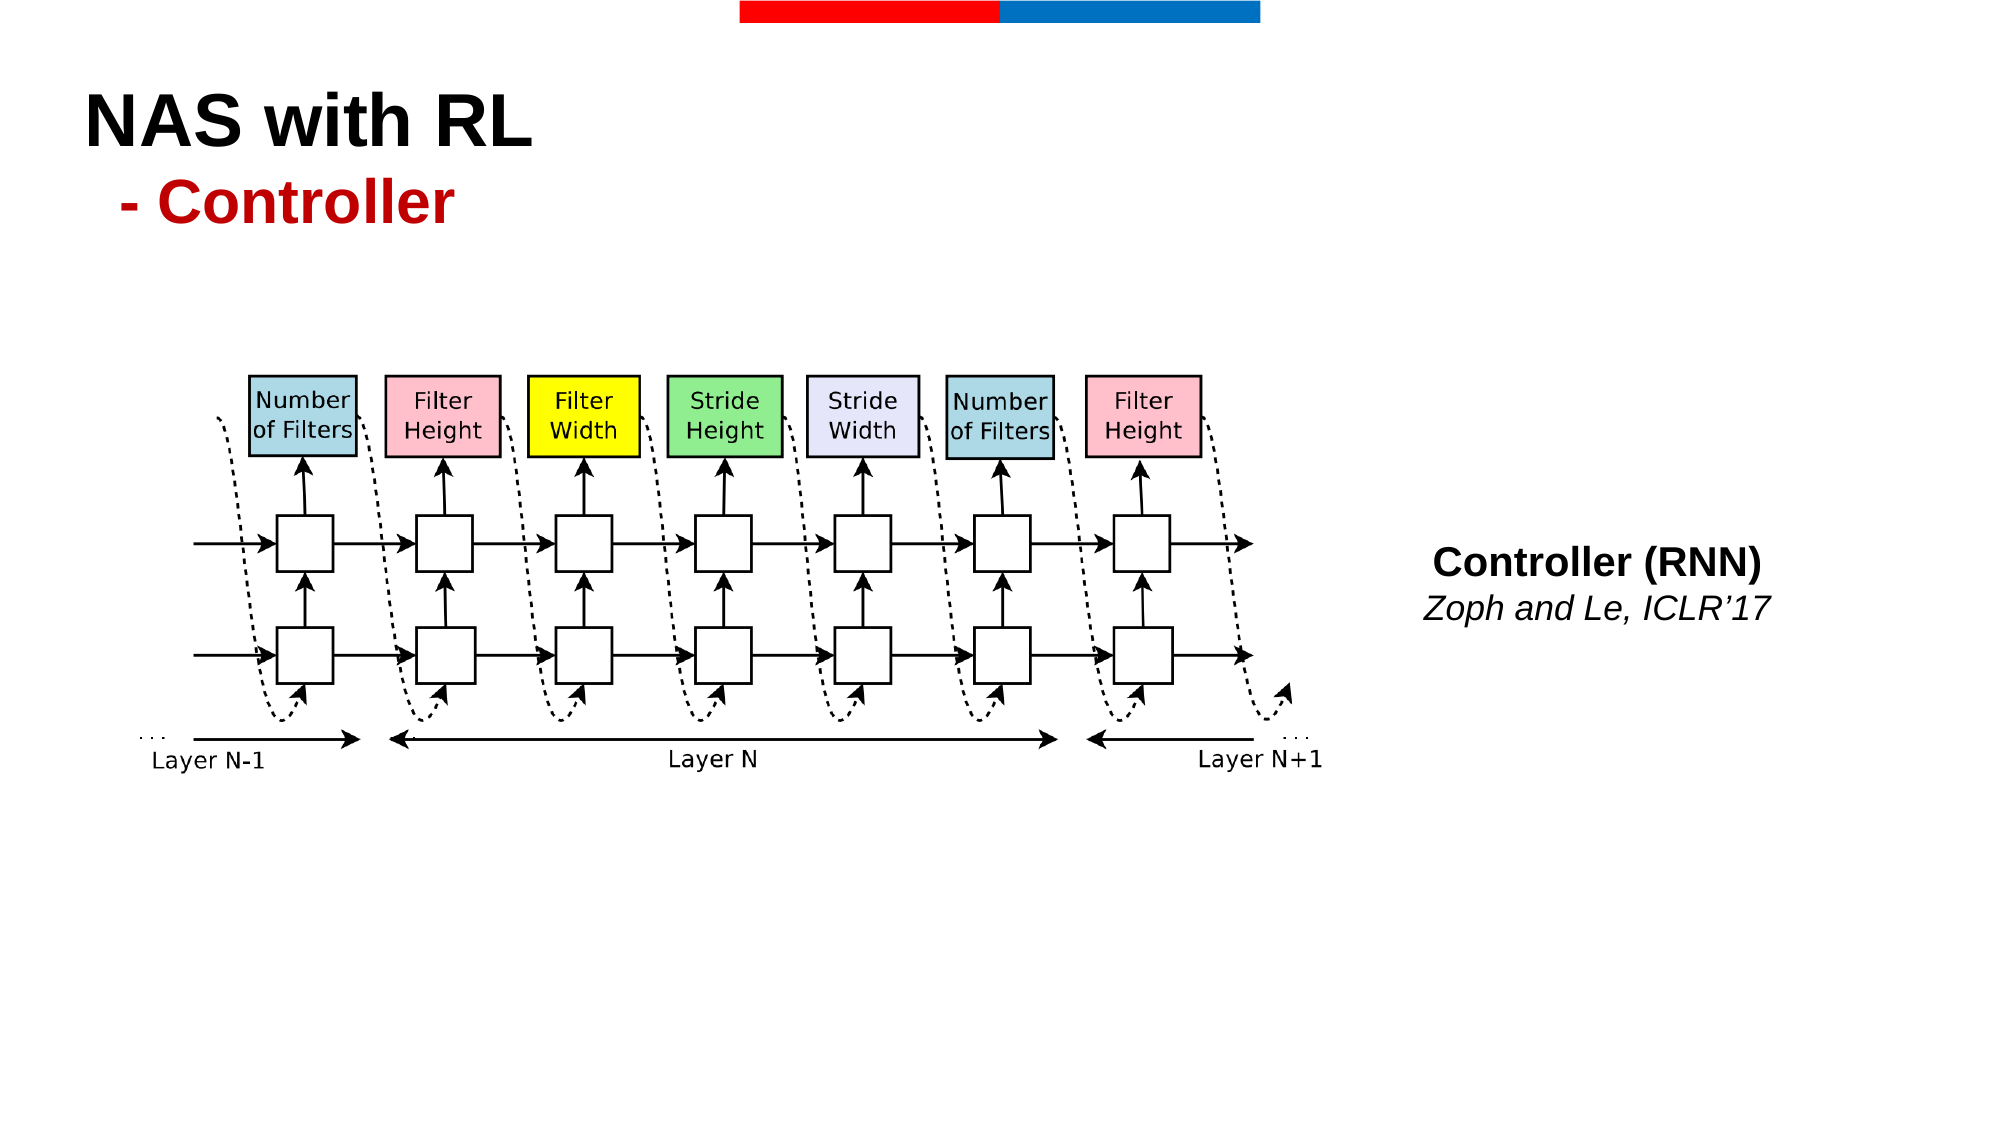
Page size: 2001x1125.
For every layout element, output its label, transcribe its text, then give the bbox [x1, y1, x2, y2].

title NAS with RL - Controller [71, 42, 1872, 265]
text_box Controller (RNN) Zoph and Le, ICLR’17 [1408, 527, 1786, 635]
picture [134, 364, 1333, 783]
